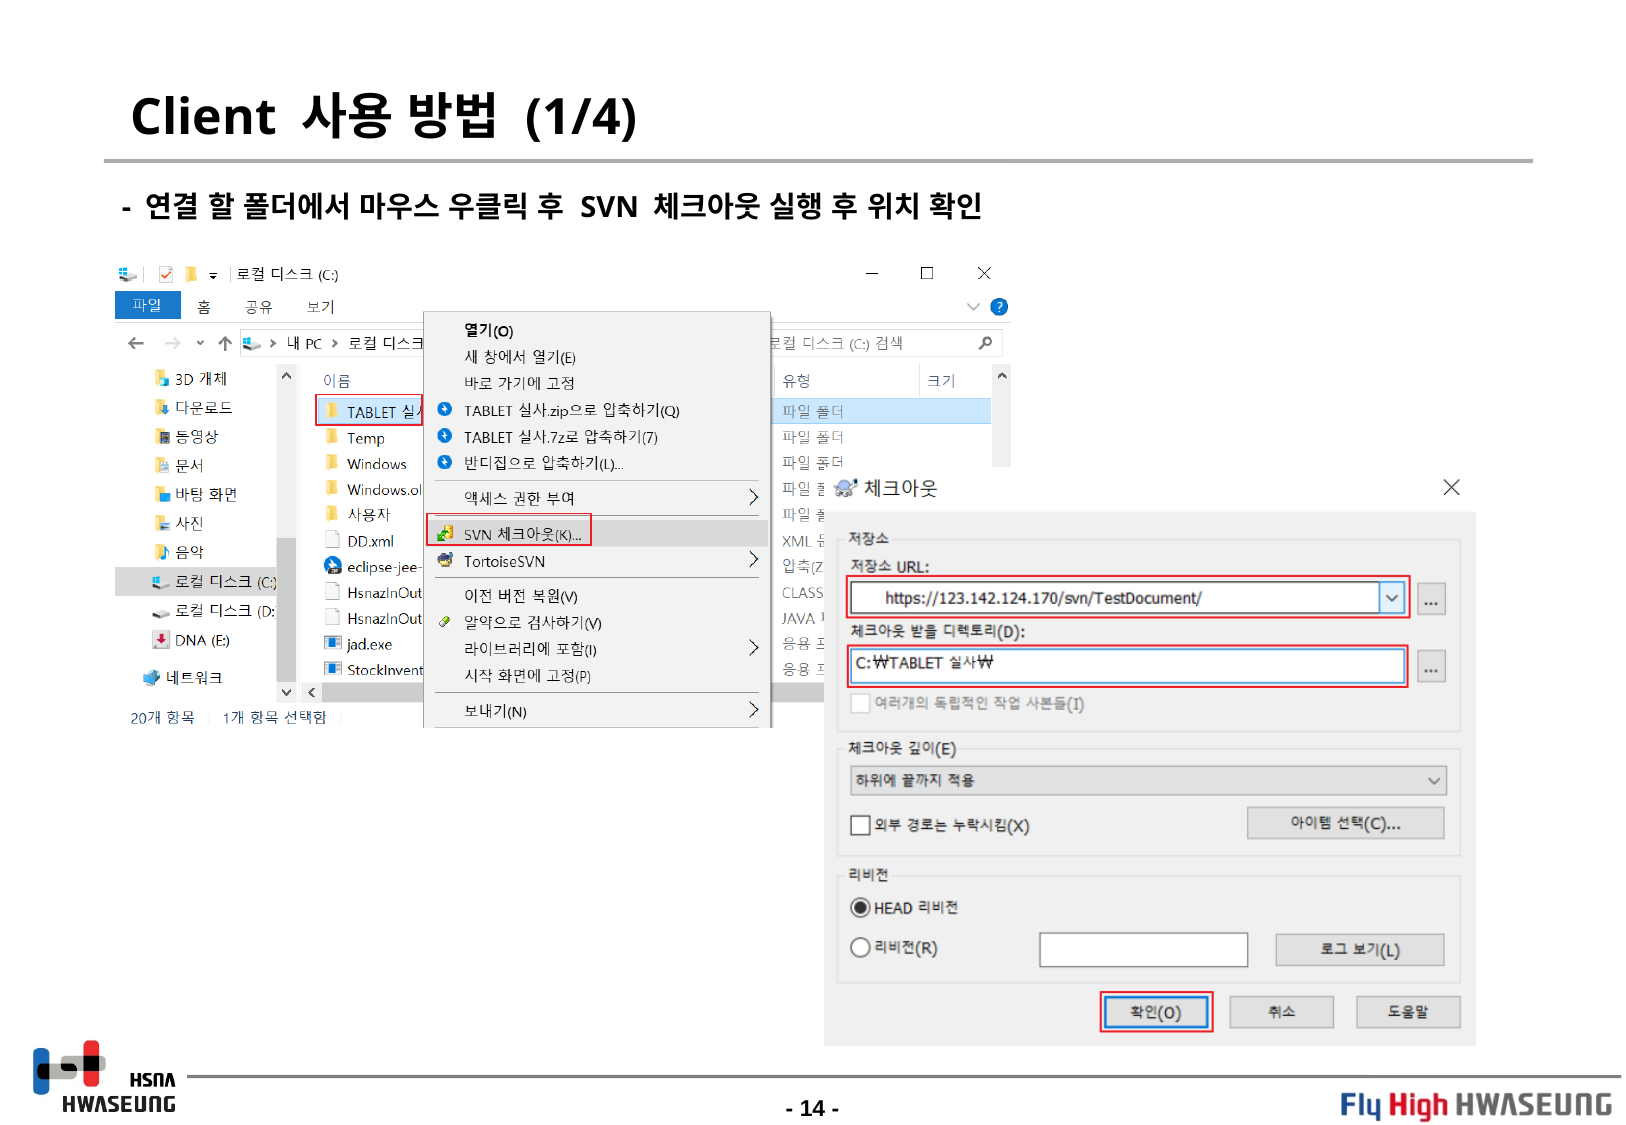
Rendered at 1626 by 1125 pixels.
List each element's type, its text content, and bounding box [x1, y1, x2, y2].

text_box - 연결 할 폴더에서 마우스 우클릭 후 SVN 체크아웃 실행 후 위치 확인 [91, 177, 1557, 232]
picture [115, 258, 1476, 1046]
picture [1336, 1087, 1615, 1125]
text_box Client 사용 방법 (1/4) [115, 90, 1576, 139]
picture [21, 1034, 187, 1118]
